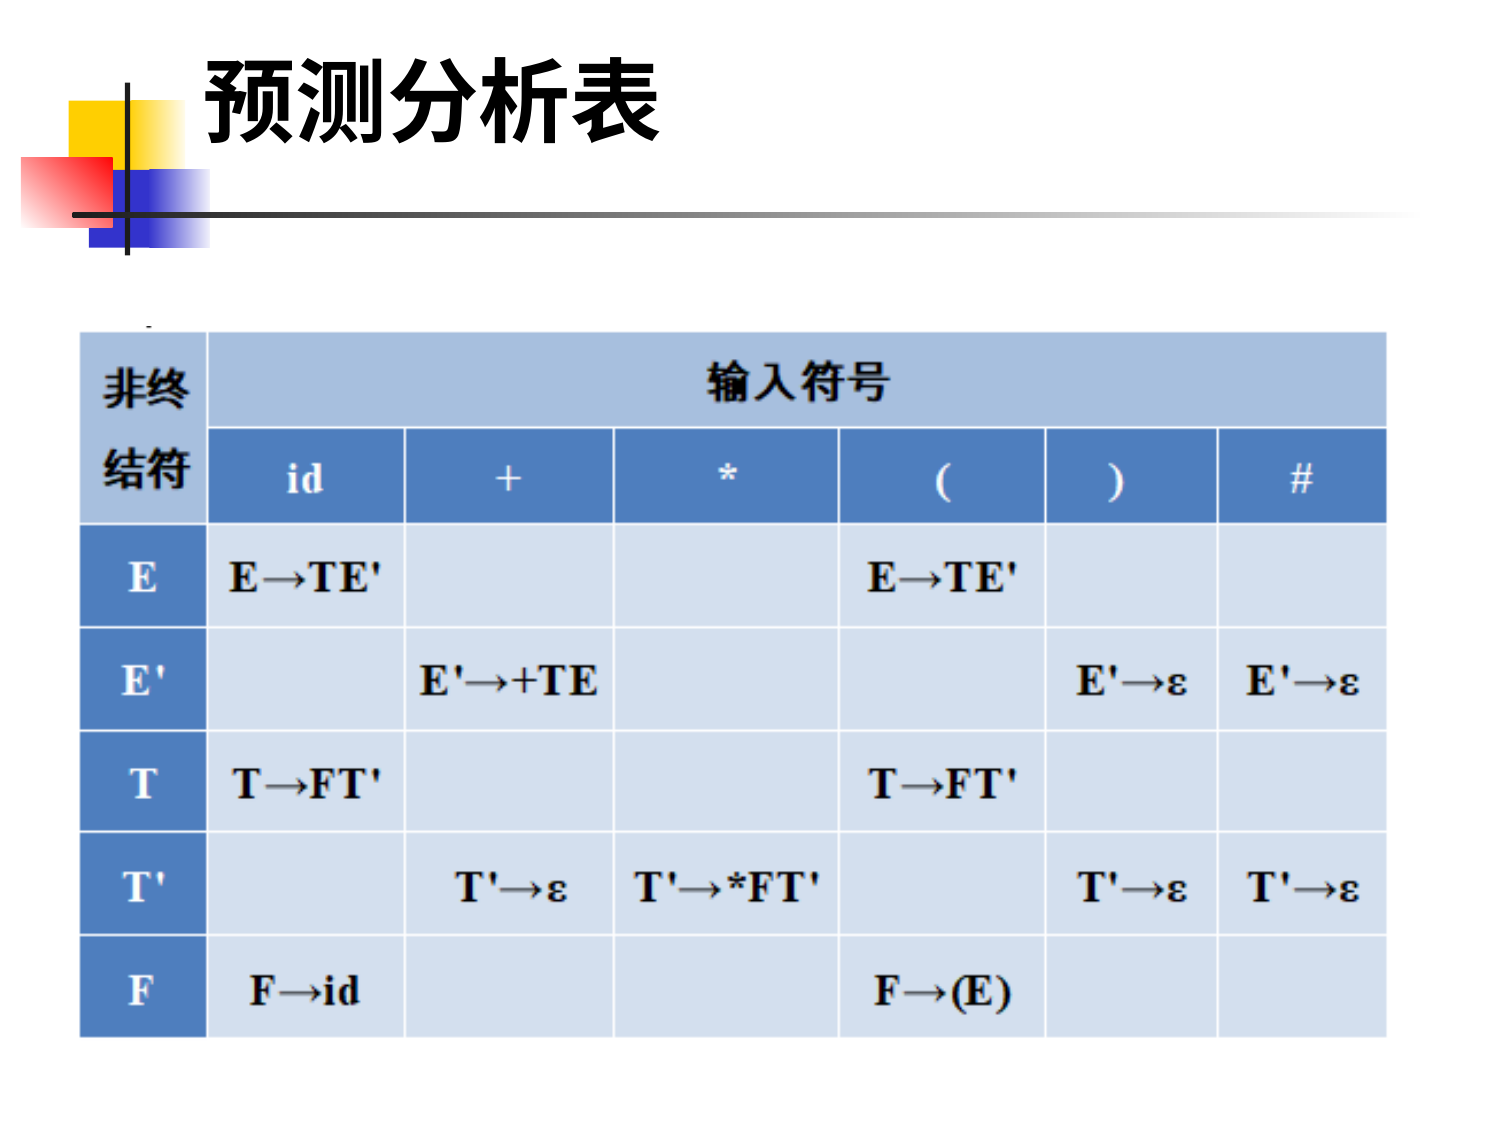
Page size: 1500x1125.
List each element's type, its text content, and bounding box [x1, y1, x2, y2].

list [76, 326, 1394, 1047]
title 预测分析表 [188, 35, 1468, 161]
